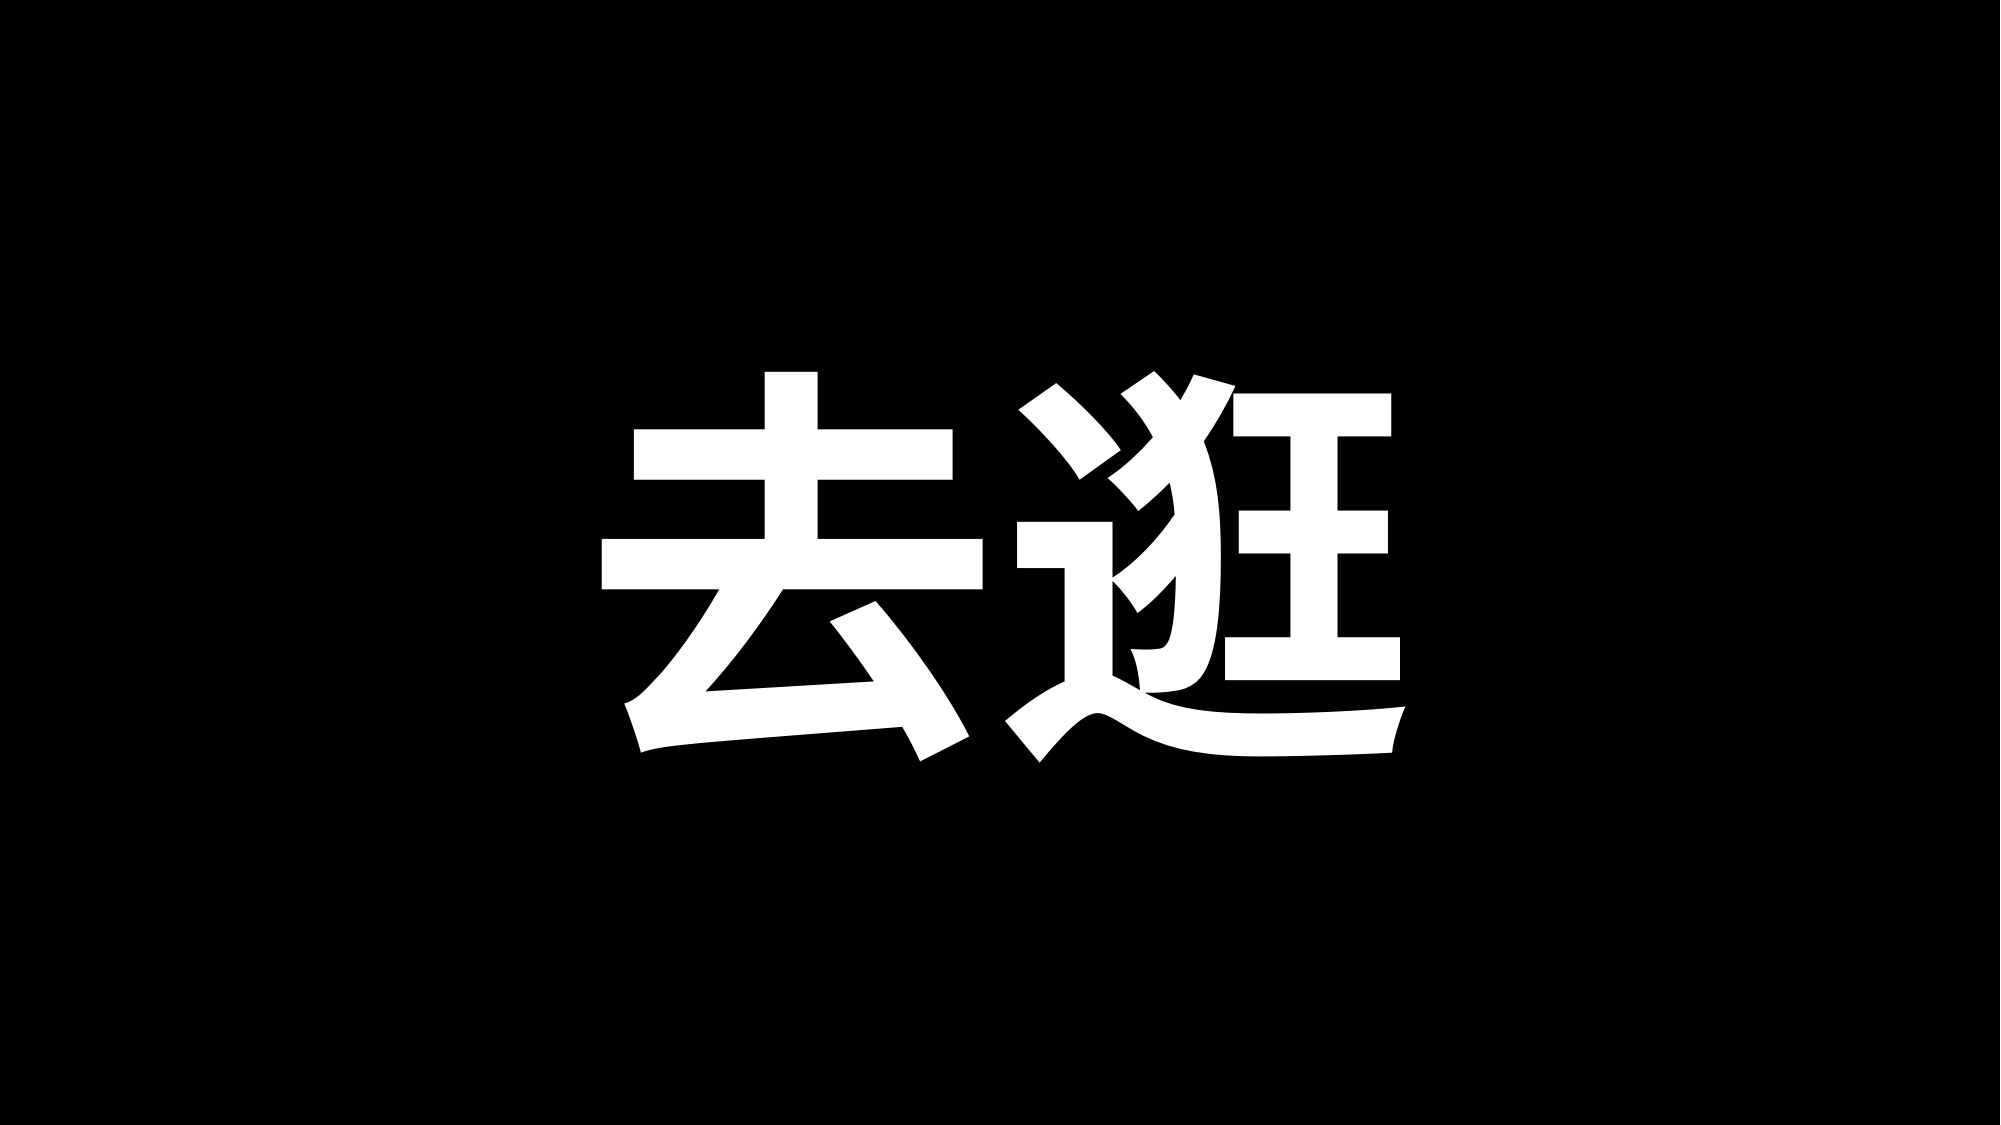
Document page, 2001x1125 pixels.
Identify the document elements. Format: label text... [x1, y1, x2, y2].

text_box 去逛 [0, 302, 2000, 818]
